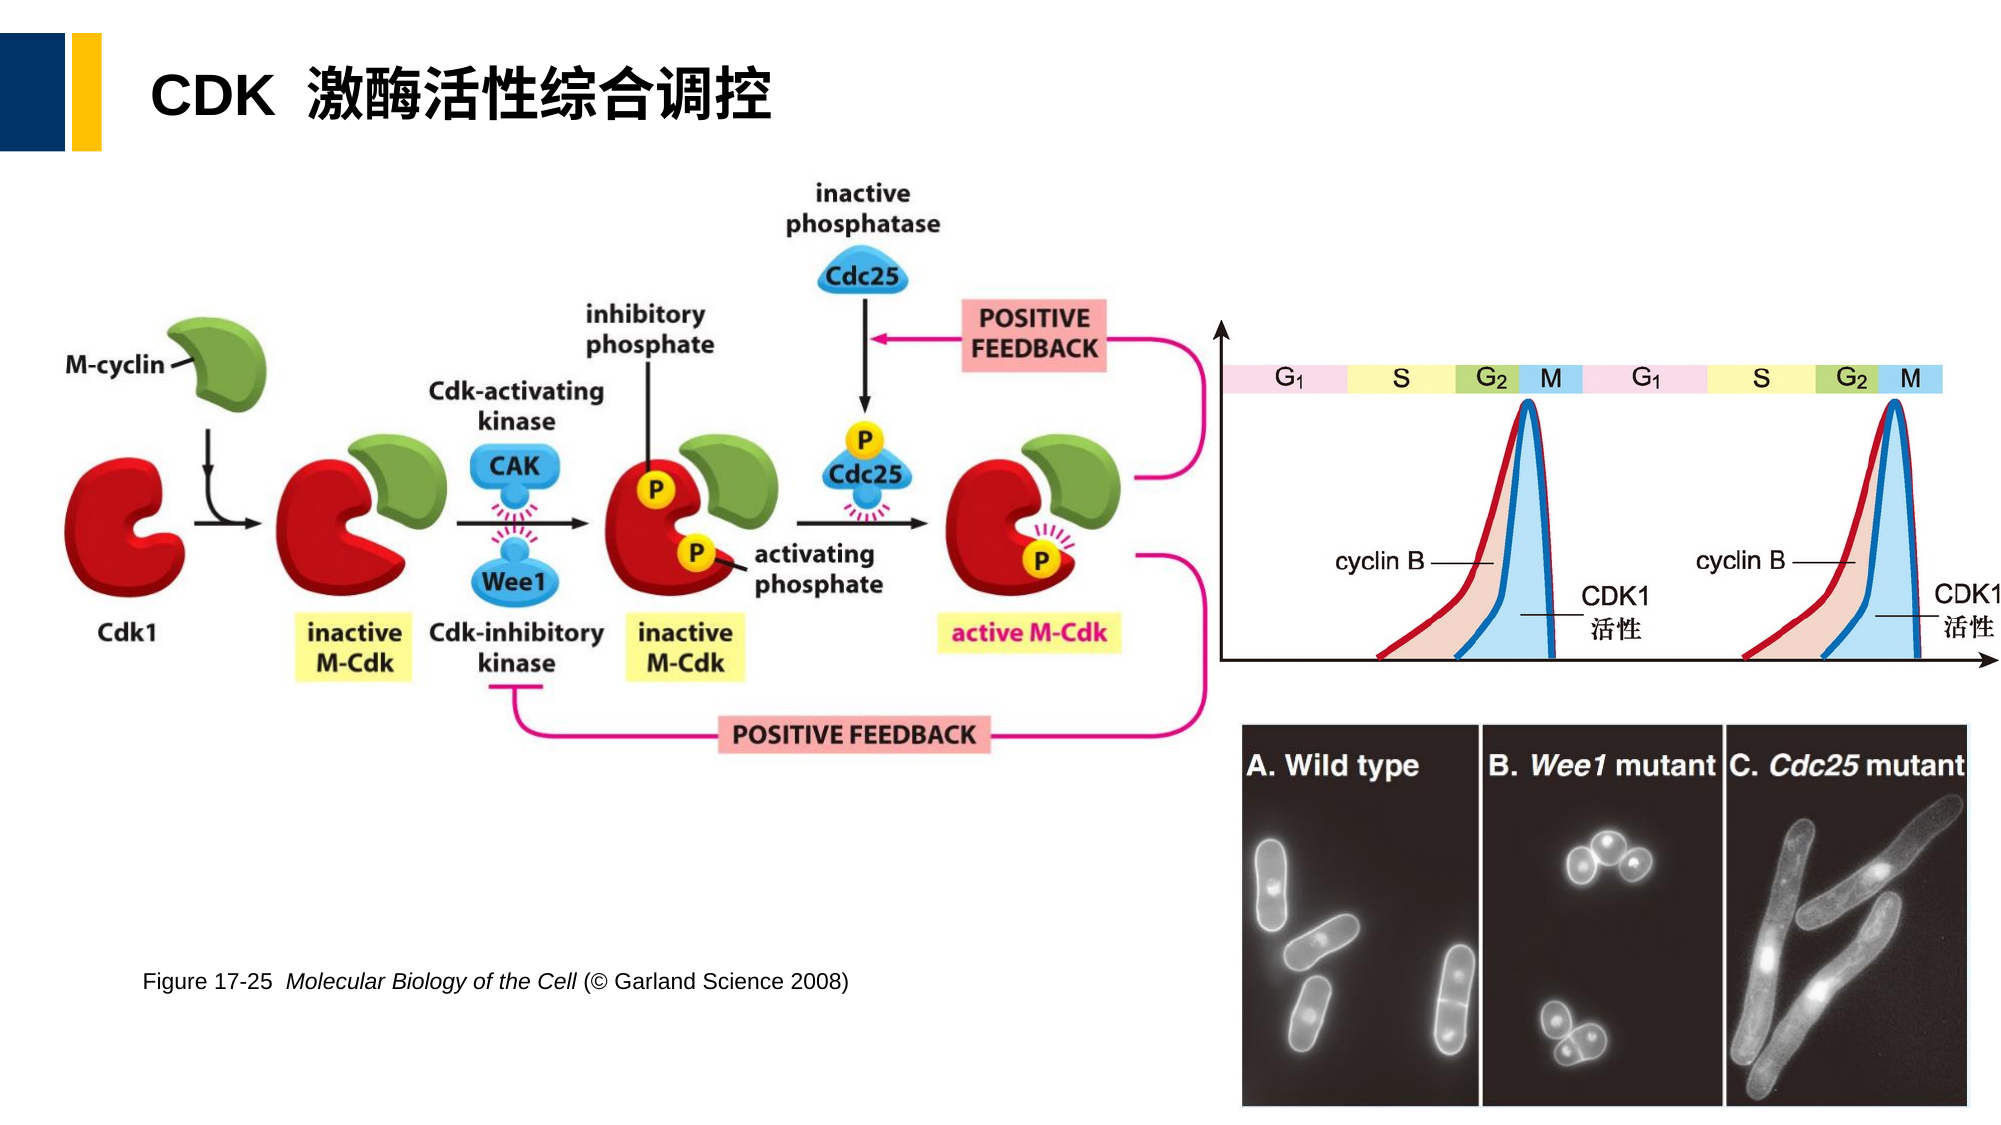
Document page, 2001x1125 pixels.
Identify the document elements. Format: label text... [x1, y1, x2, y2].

title CDK 激酶活性综合调控 [135, 33, 1950, 152]
picture [1239, 723, 1971, 1108]
text_box Figure 17-25 Molecular Biology of the Cell (© Garland Science 2008) [29, 959, 865, 1002]
picture [57, 172, 2000, 764]
